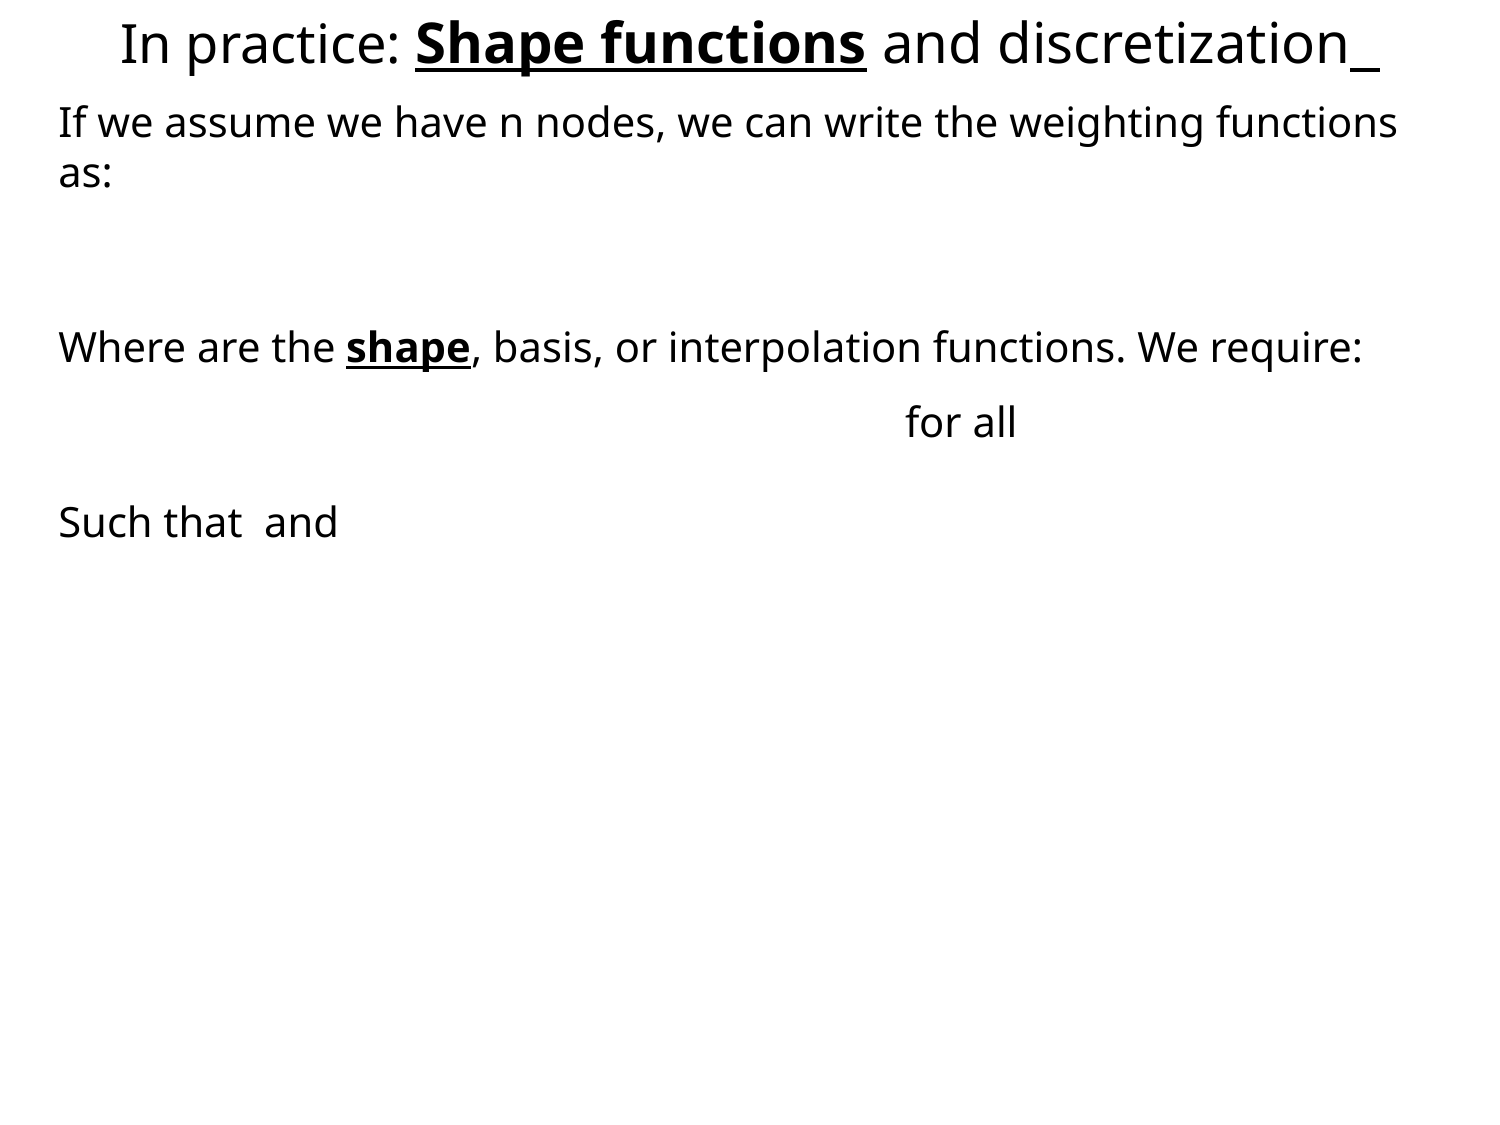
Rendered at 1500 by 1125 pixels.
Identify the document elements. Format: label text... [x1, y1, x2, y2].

text_box In practice: Shape functions and discretization [0, 0, 1500, 83]
